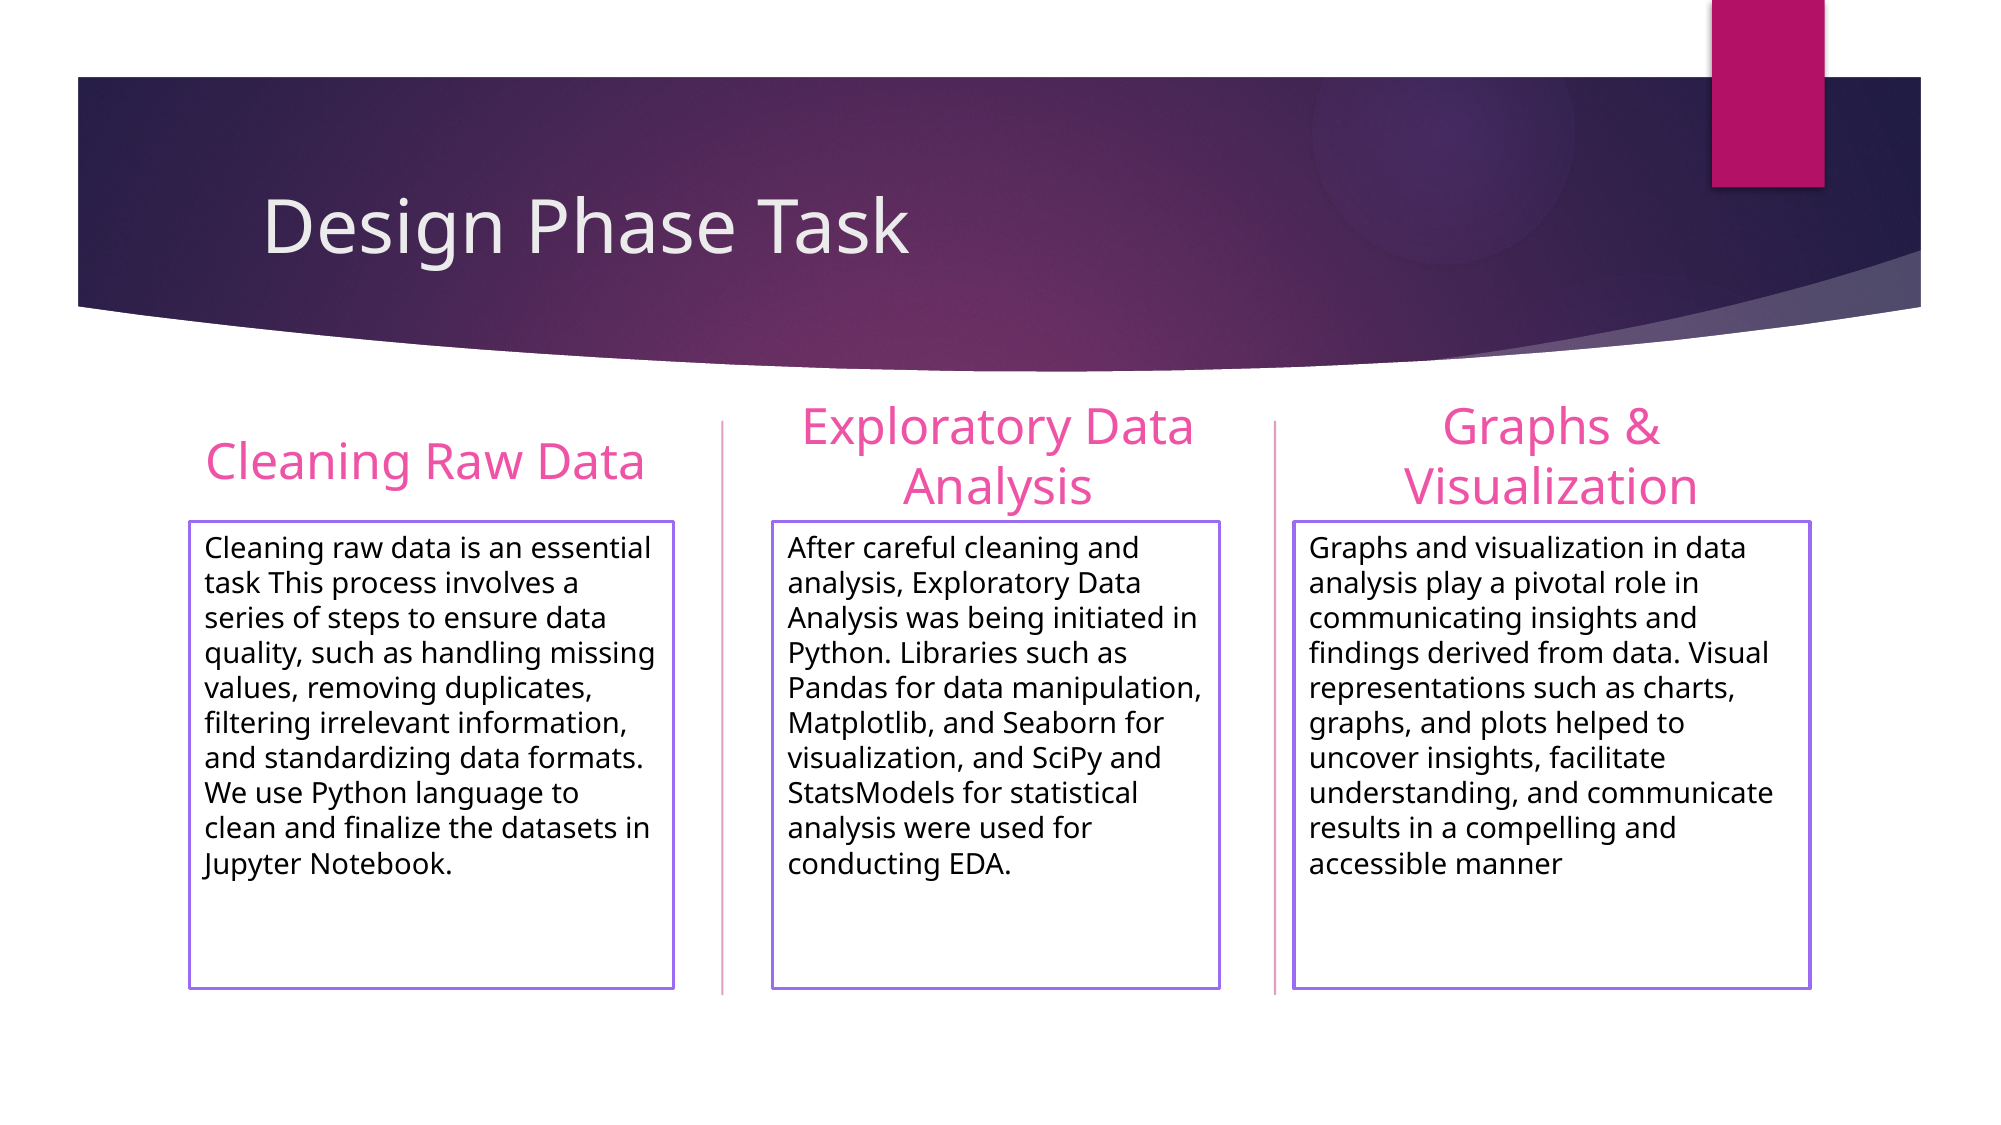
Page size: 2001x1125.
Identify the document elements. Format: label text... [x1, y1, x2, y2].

list Exploratory Data Analysis [740, 427, 1257, 522]
list After careful cleaning and analysis, Exploratory Data Analysis was being initiated in Python. Libraries such as Pandas for data manipulation, Matplotlib, and Seaborn for visualization, and SciPy and StatsModels for statistical analysis were used for conducting EDA. [771, 520, 1221, 990]
list Graphs and visualization in data analysis play a pivotal role in communicating insights and findings derived from data. Visual representations such as charts, graphs, and plots helped to uncover insights, facilitate understanding, and communicate results in a compelling and accessible manner [1292, 520, 1812, 990]
list Cleaning raw data is an essential task This process involves a series of steps to ensure data quality, such as handling missing values, removing duplicates, filtering irrelevant information, and standardizing data formats. We use Python language to clean and finalize the datasets in Jupyter Notebook. [188, 520, 675, 990]
list Graphs & Visualization [1293, 427, 1810, 520]
title Design Phase Task [246, 165, 1695, 282]
list Cleaning Raw Data [190, 402, 706, 497]
